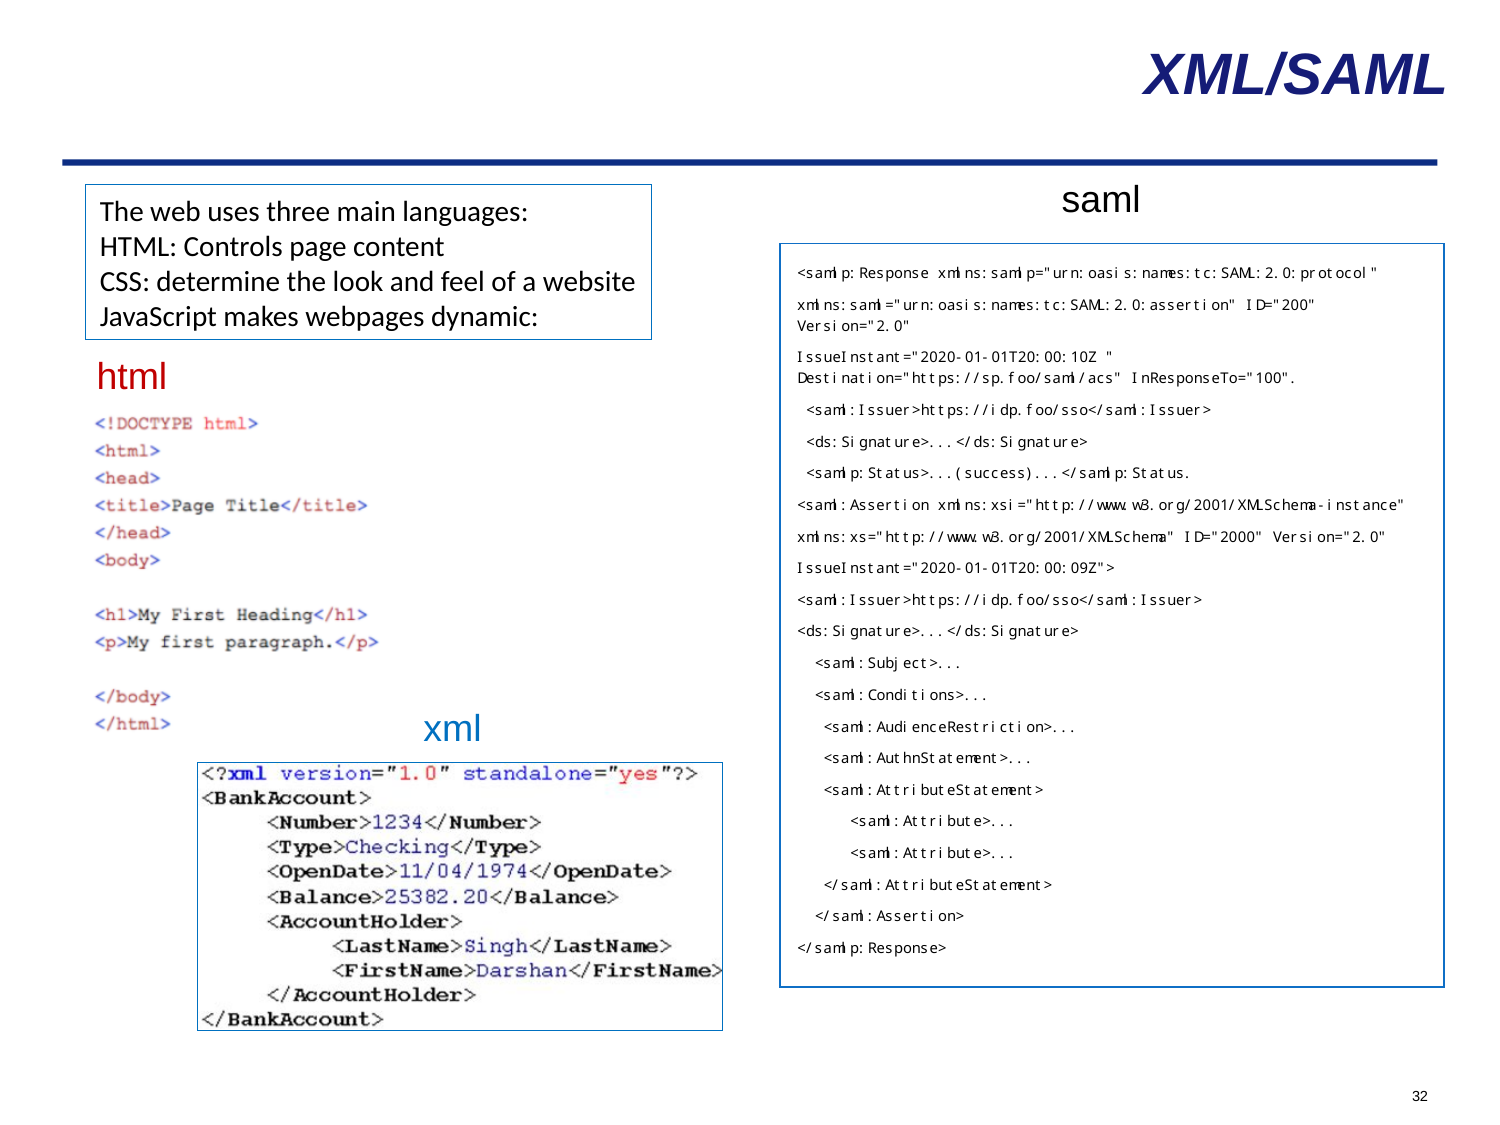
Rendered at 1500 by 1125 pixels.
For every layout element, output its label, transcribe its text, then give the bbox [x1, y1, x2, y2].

title XML/SAML [0, 33, 1463, 109]
text_box html [81, 344, 198, 399]
text_box The web uses three main languages: HTML: Controls page content CSS: determine the look and feel of a website JavaScript makes webpages dynamic: [85, 184, 652, 340]
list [780, 244, 1444, 987]
text_box saml [1046, 167, 1177, 227]
text_box xml [408, 696, 512, 757]
slide_number 32 [1364, 1064, 1444, 1125]
picture [81, 399, 468, 755]
picture [197, 762, 723, 1031]
